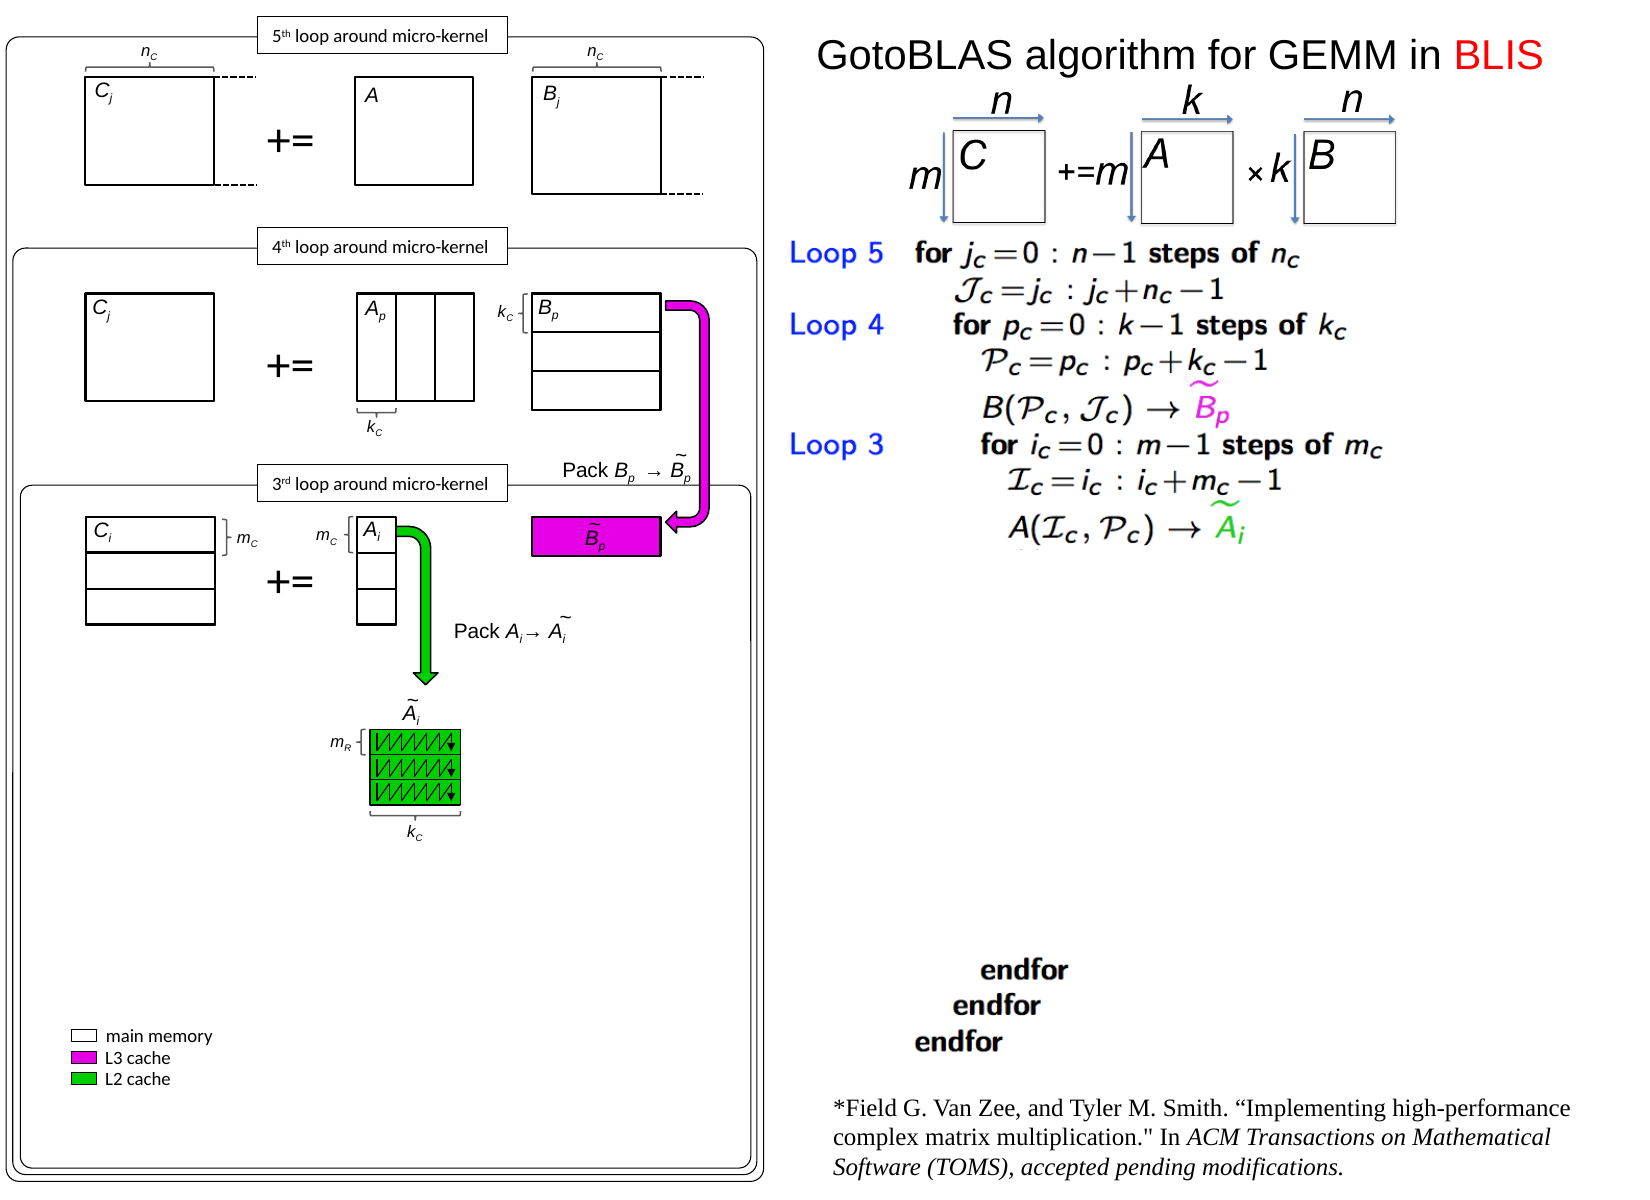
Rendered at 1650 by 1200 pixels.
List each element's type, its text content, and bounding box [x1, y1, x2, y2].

text_box [3, 34, 766, 1184]
text_box 5th loop around micro-kernel [257, 16, 508, 54]
text_box GotoBLAS algorithm for GEMM in BLIS [681, 20, 1650, 93]
text_box nC [126, 32, 176, 67]
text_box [75, 286, 661, 411]
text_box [77, 69, 704, 194]
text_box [12, 226, 757, 1175]
text_box nC [572, 32, 622, 67]
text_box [763, 433, 771, 490]
picture [776, 59, 1634, 1067]
text_box *Field G. Van Zee, and Tyler M. Smith. “Implementing high-performance complex matrix multiplication." In ACM Transactions on Mathematical Software (TOMS), accepted pending modifications. [818, 1083, 1650, 1200]
